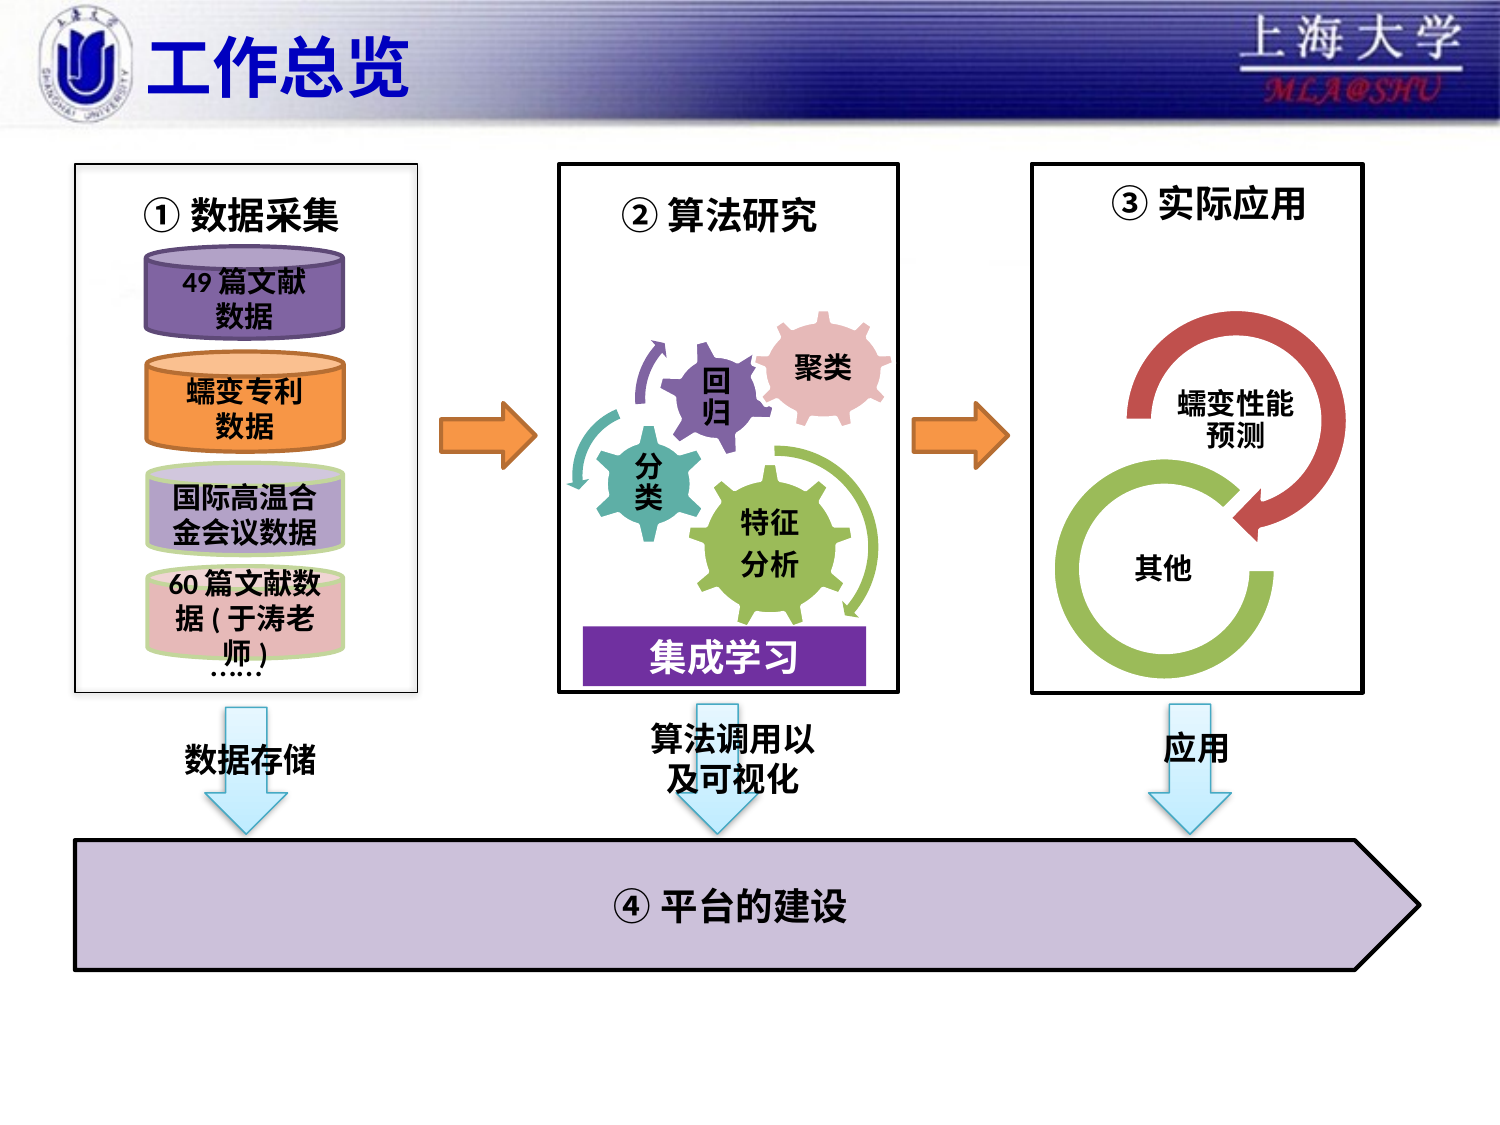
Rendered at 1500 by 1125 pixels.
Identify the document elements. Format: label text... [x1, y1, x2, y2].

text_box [74, 163, 1481, 971]
title 工作总览 [130, 0, 1481, 131]
picture [0, 0, 1500, 1125]
